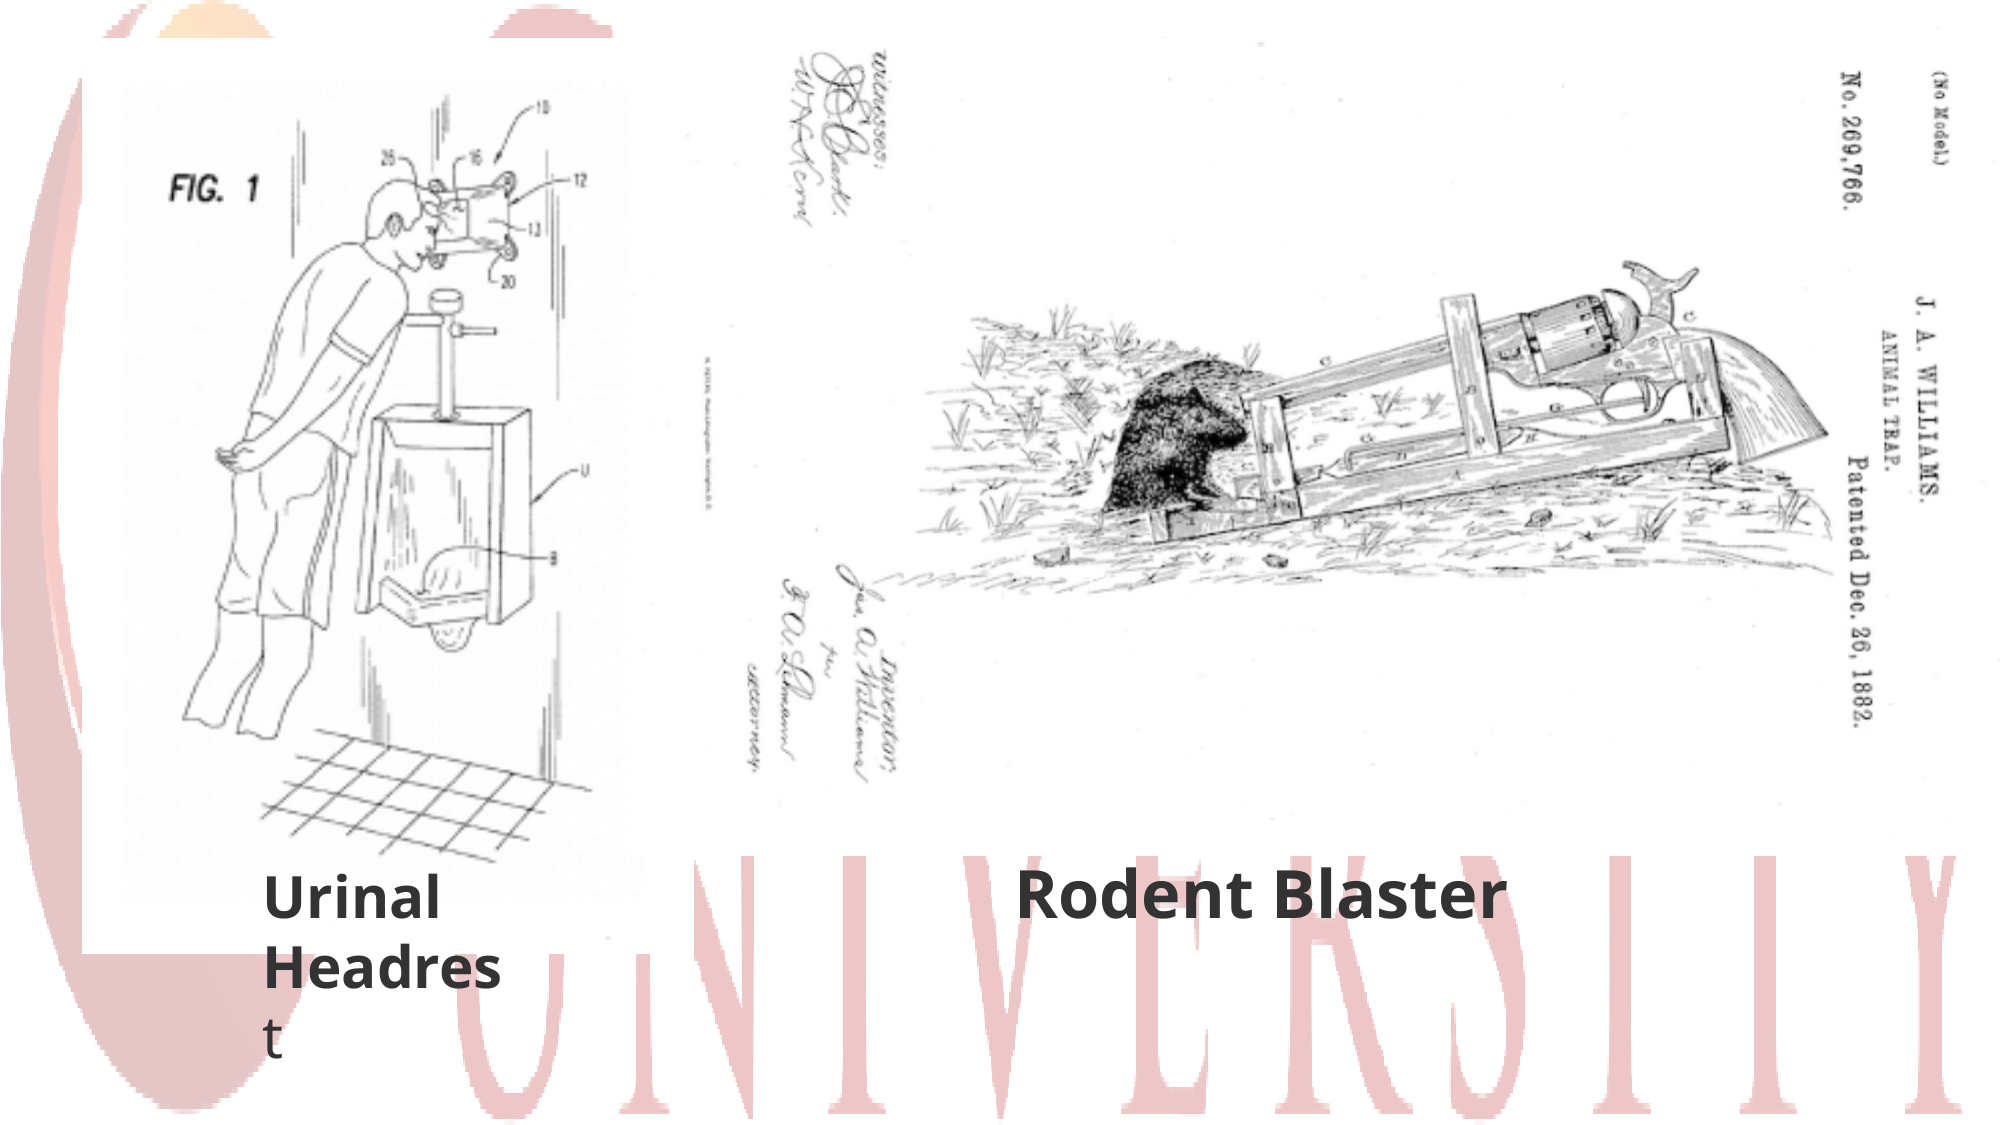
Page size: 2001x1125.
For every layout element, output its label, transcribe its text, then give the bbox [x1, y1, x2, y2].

picture [82, 0, 2000, 954]
text_box Rodent Blaster [999, 856, 2000, 939]
text_box Urinal Headrest [248, 954, 529, 1078]
